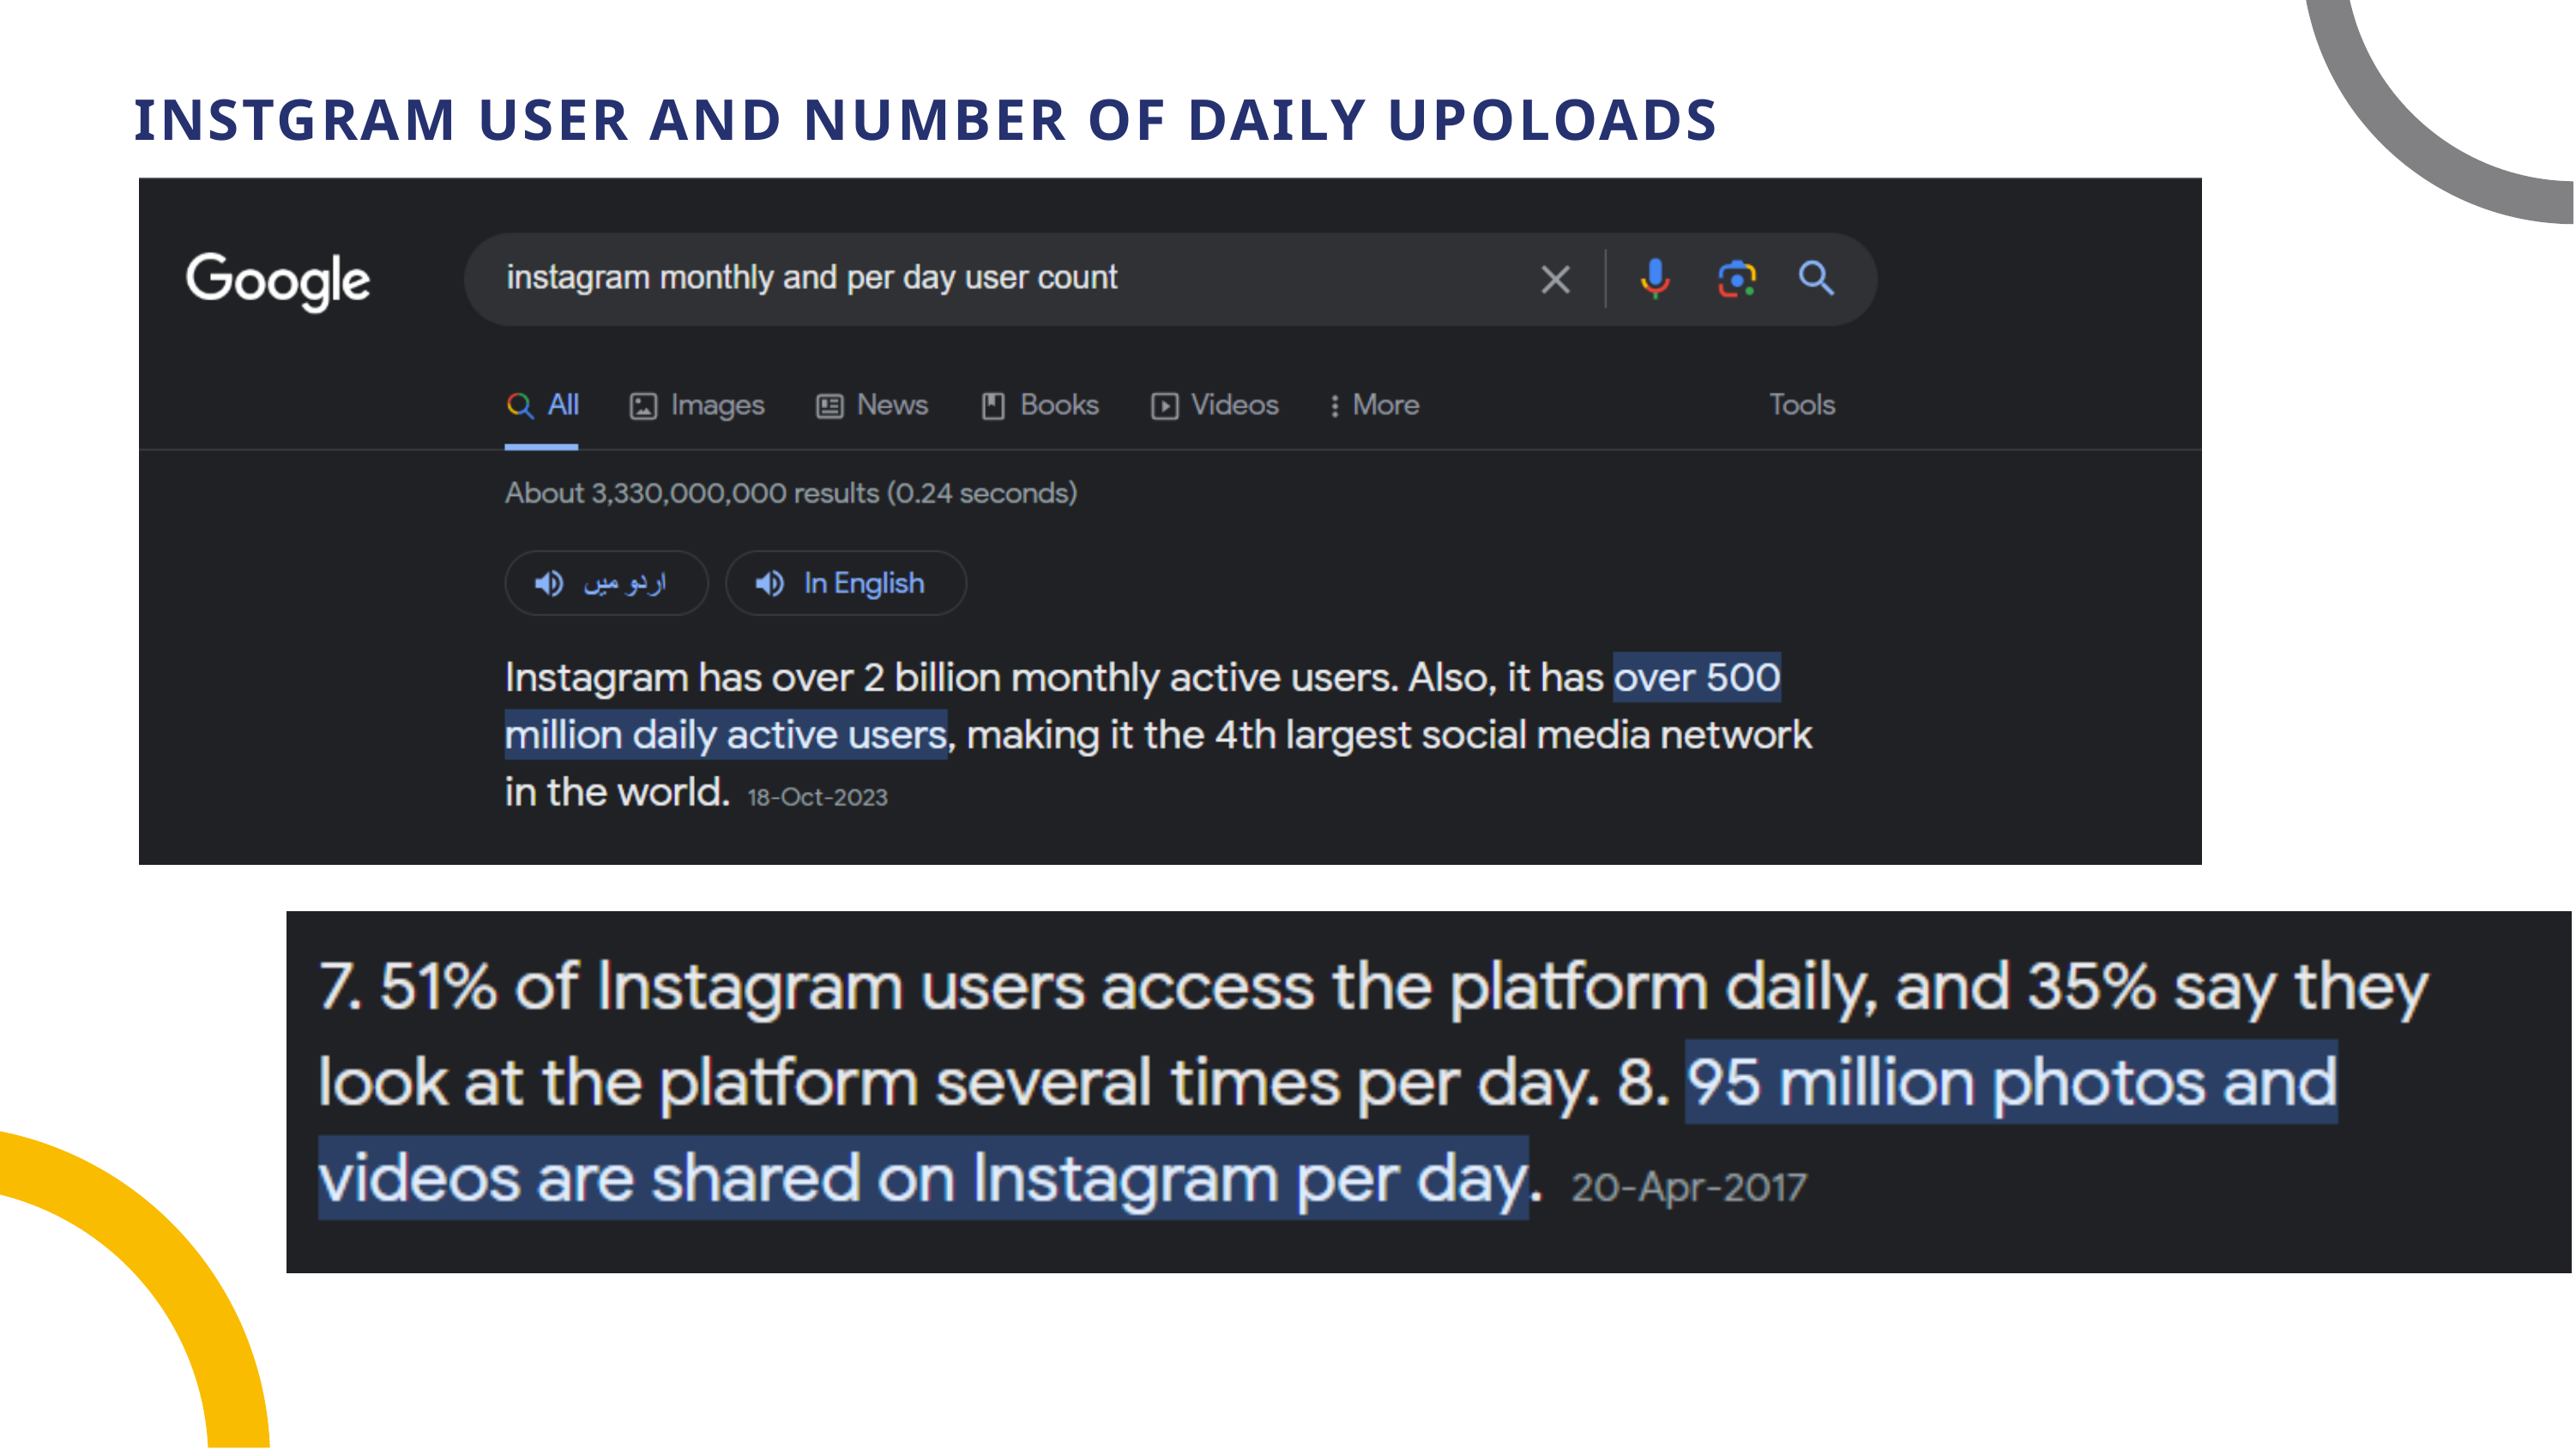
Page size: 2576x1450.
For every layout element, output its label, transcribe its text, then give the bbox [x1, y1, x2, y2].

text_box [2306, 0, 2573, 225]
picture [287, 911, 2572, 1273]
text_box [0, 1131, 270, 1448]
picture [139, 178, 2202, 865]
title INSTGRAM USER AND NUMBER OF DAILY UPOLOADS [132, 82, 1952, 326]
